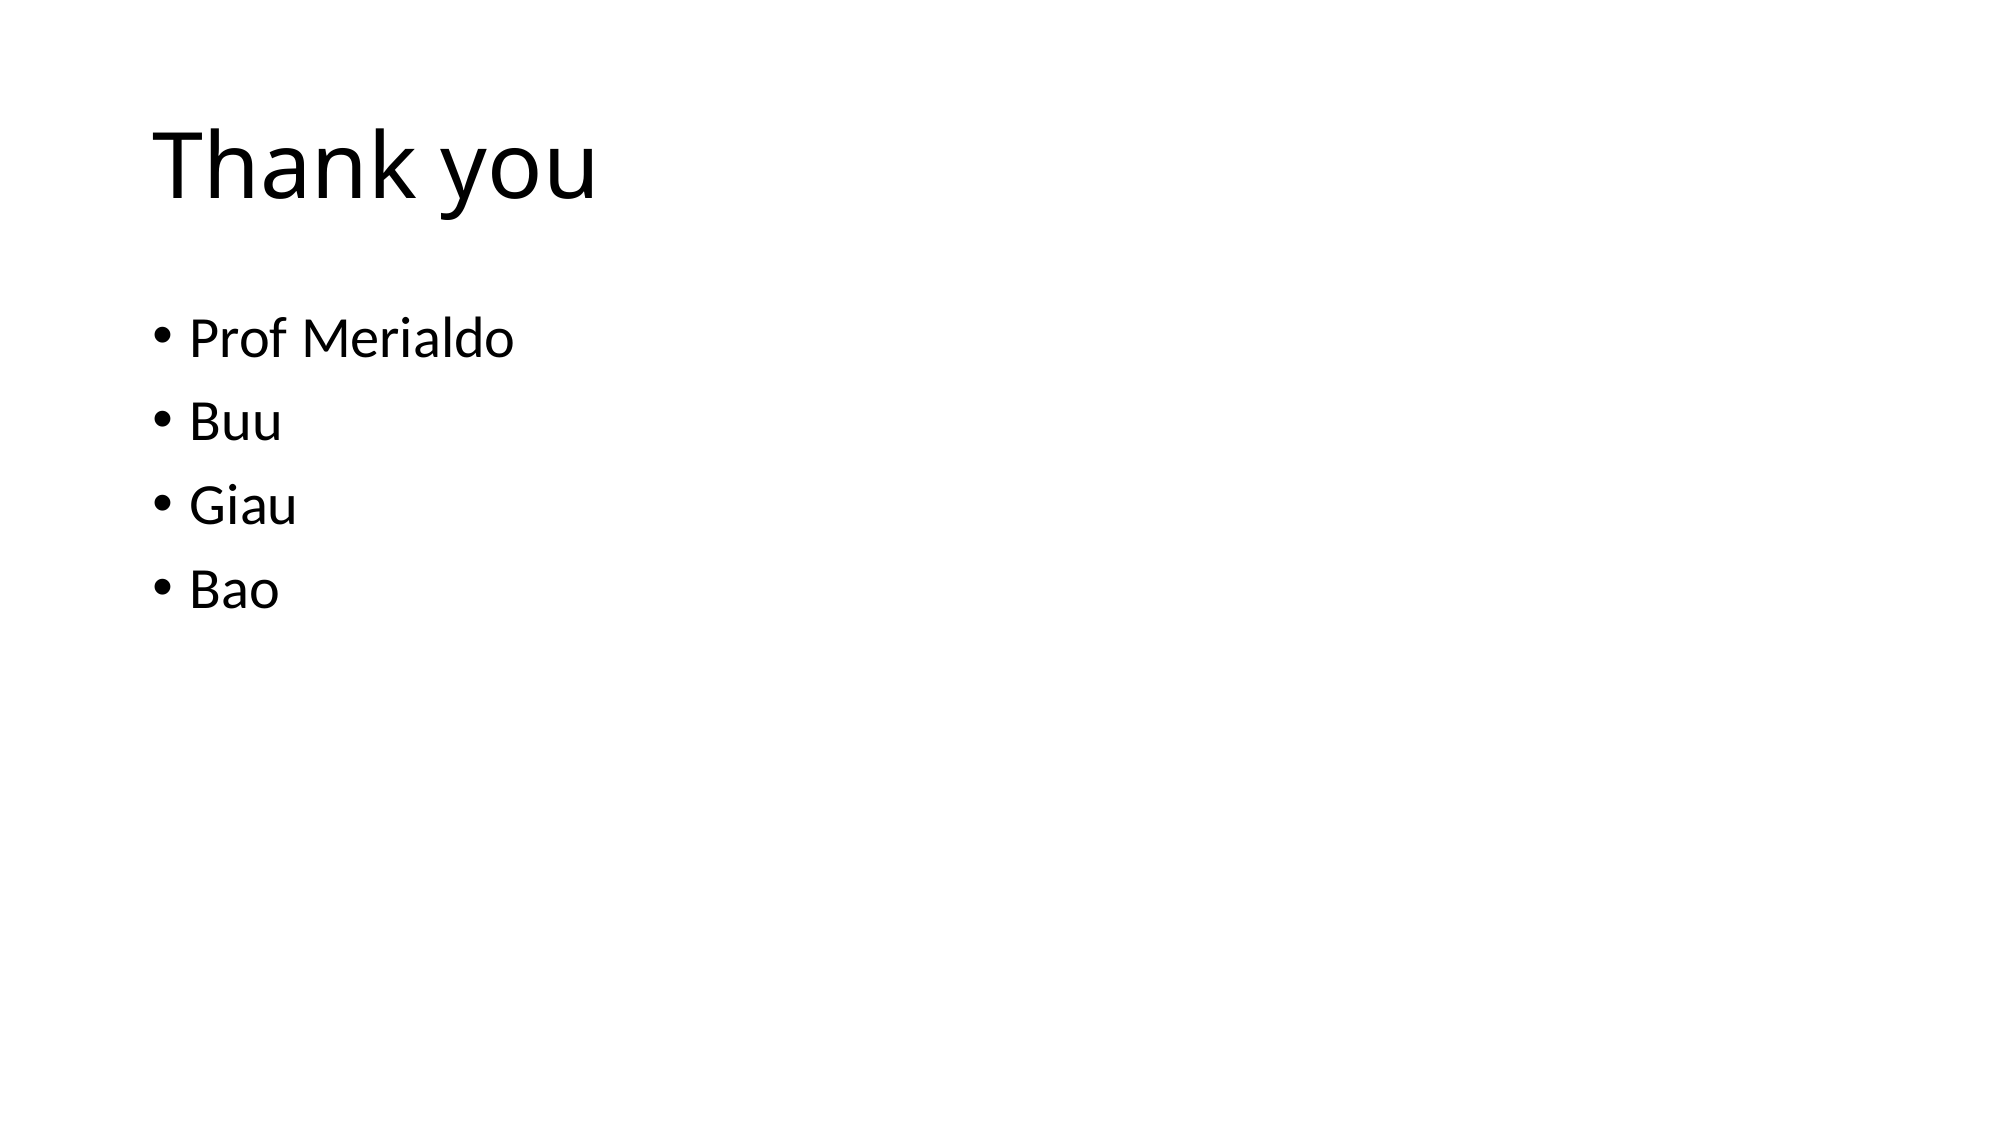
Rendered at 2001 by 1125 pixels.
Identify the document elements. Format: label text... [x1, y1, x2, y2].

list Prof Merialdo Buu Giau Bao [137, 299, 1863, 1014]
title Thank you [137, 59, 1863, 278]
